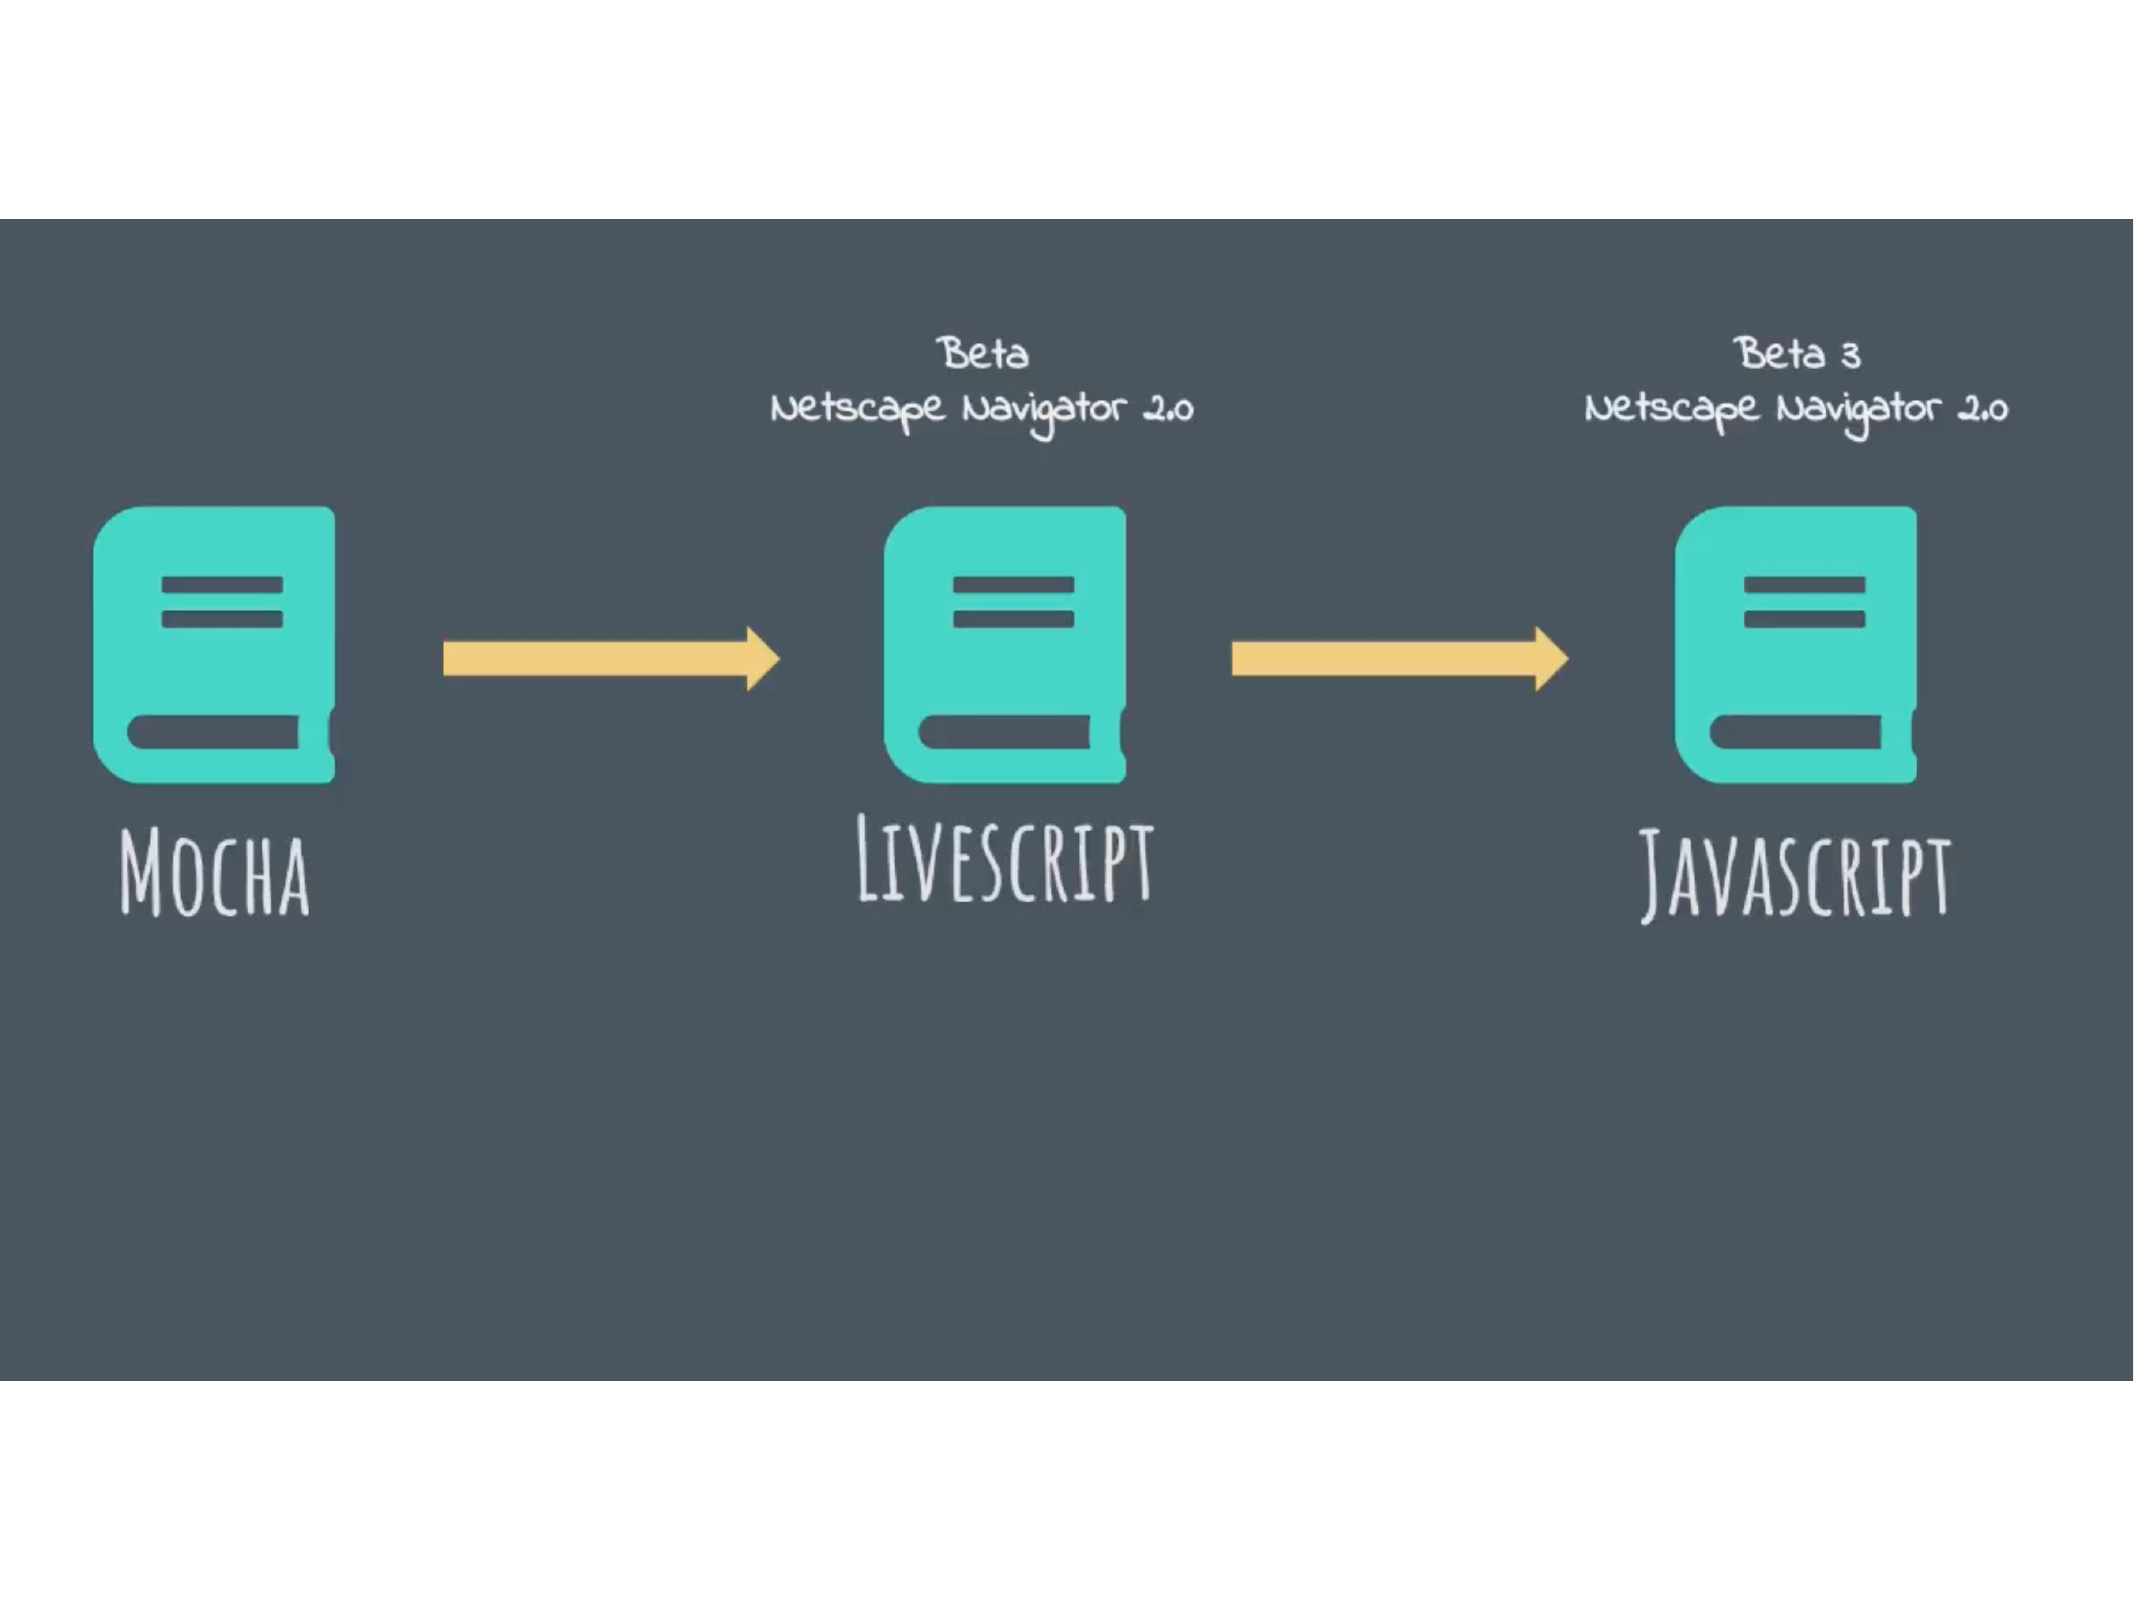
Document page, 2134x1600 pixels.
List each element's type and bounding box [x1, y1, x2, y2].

picture [0, 219, 2134, 1381]
